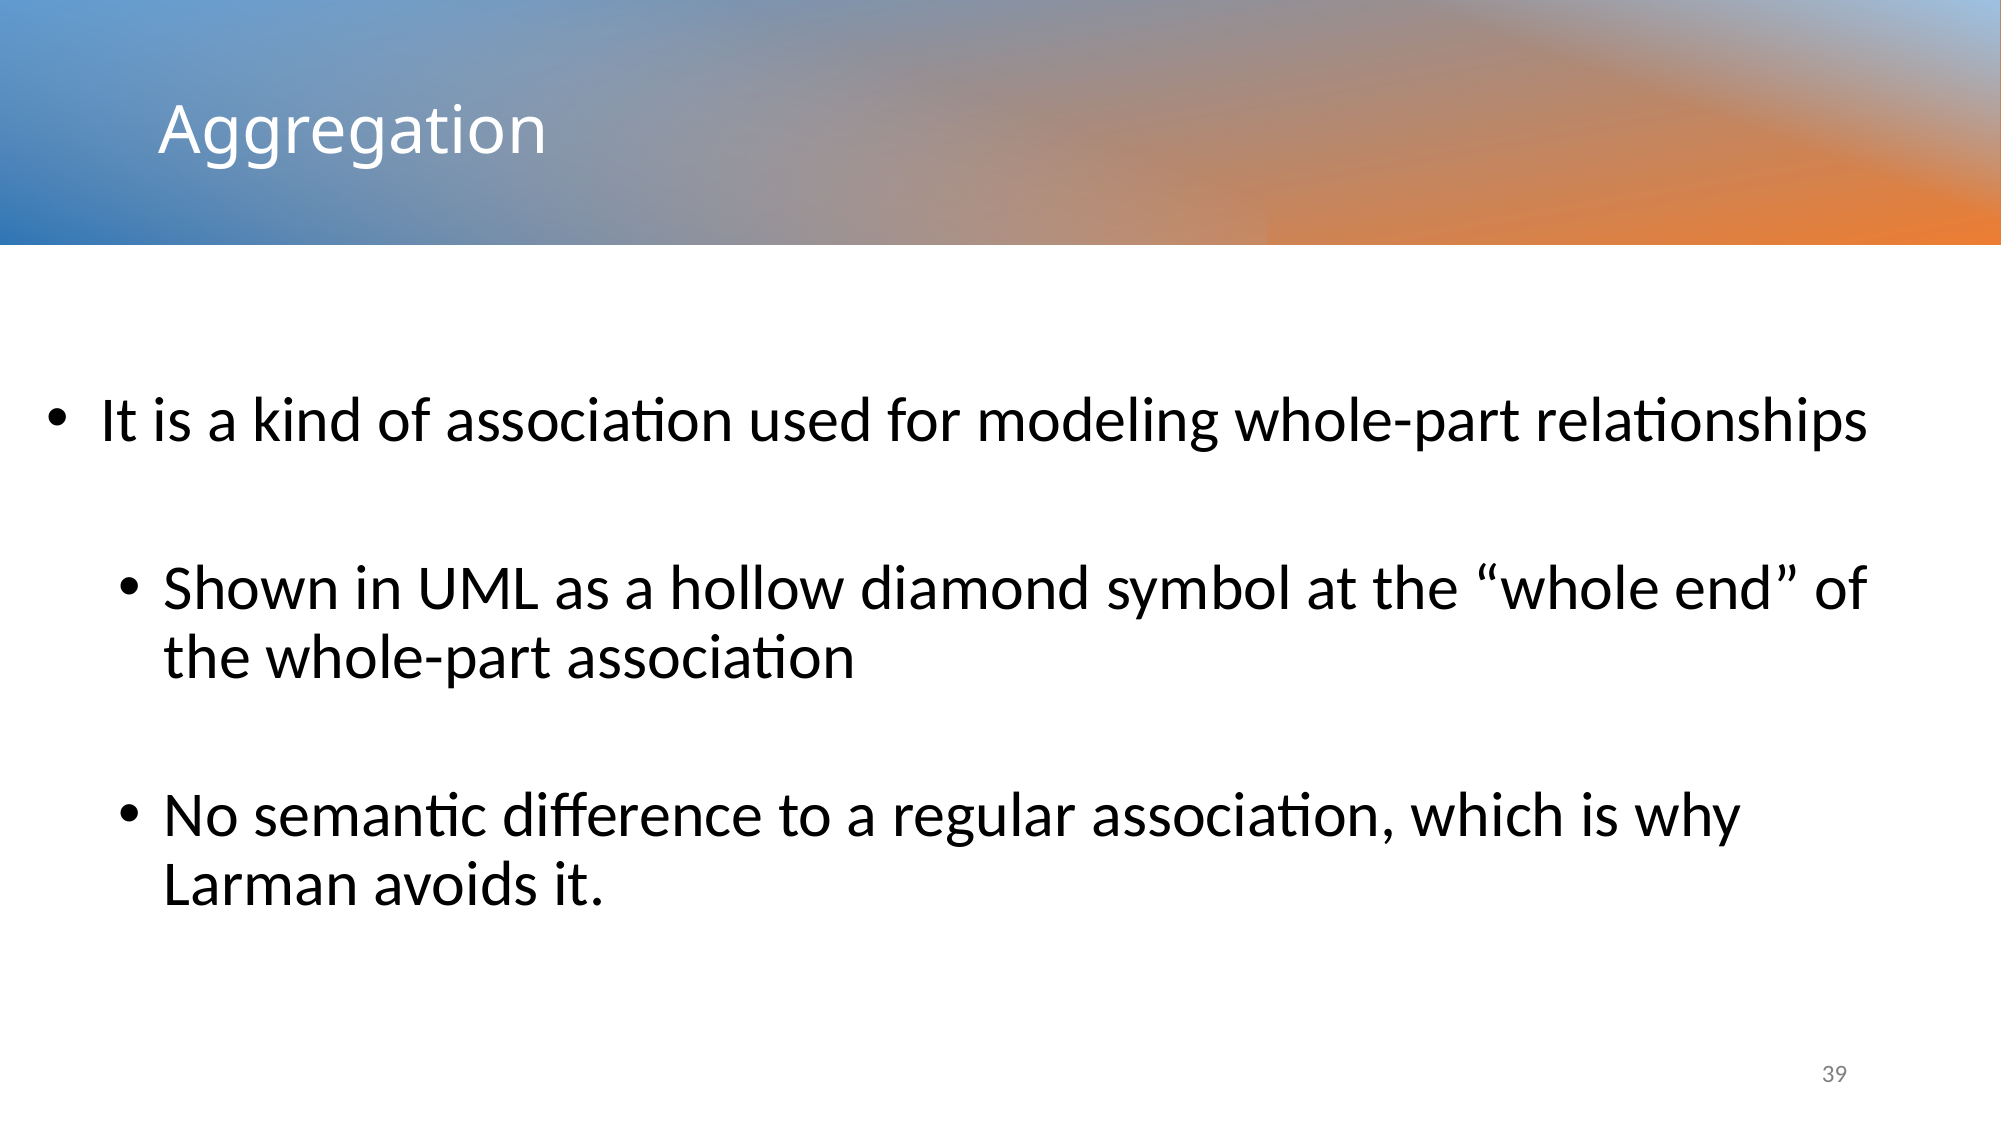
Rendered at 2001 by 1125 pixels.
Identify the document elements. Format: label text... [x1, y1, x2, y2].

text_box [0, 0, 2000, 245]
slide_number 39 [1412, 1042, 1863, 1103]
list It is a kind of association used for modeling whole-part relationships Shown in UML as a hollow diamond symbol at the “whole end” of the whole-part association No semantic difference to a regular association, which is why Larman avoids it. [31, 378, 1914, 982]
